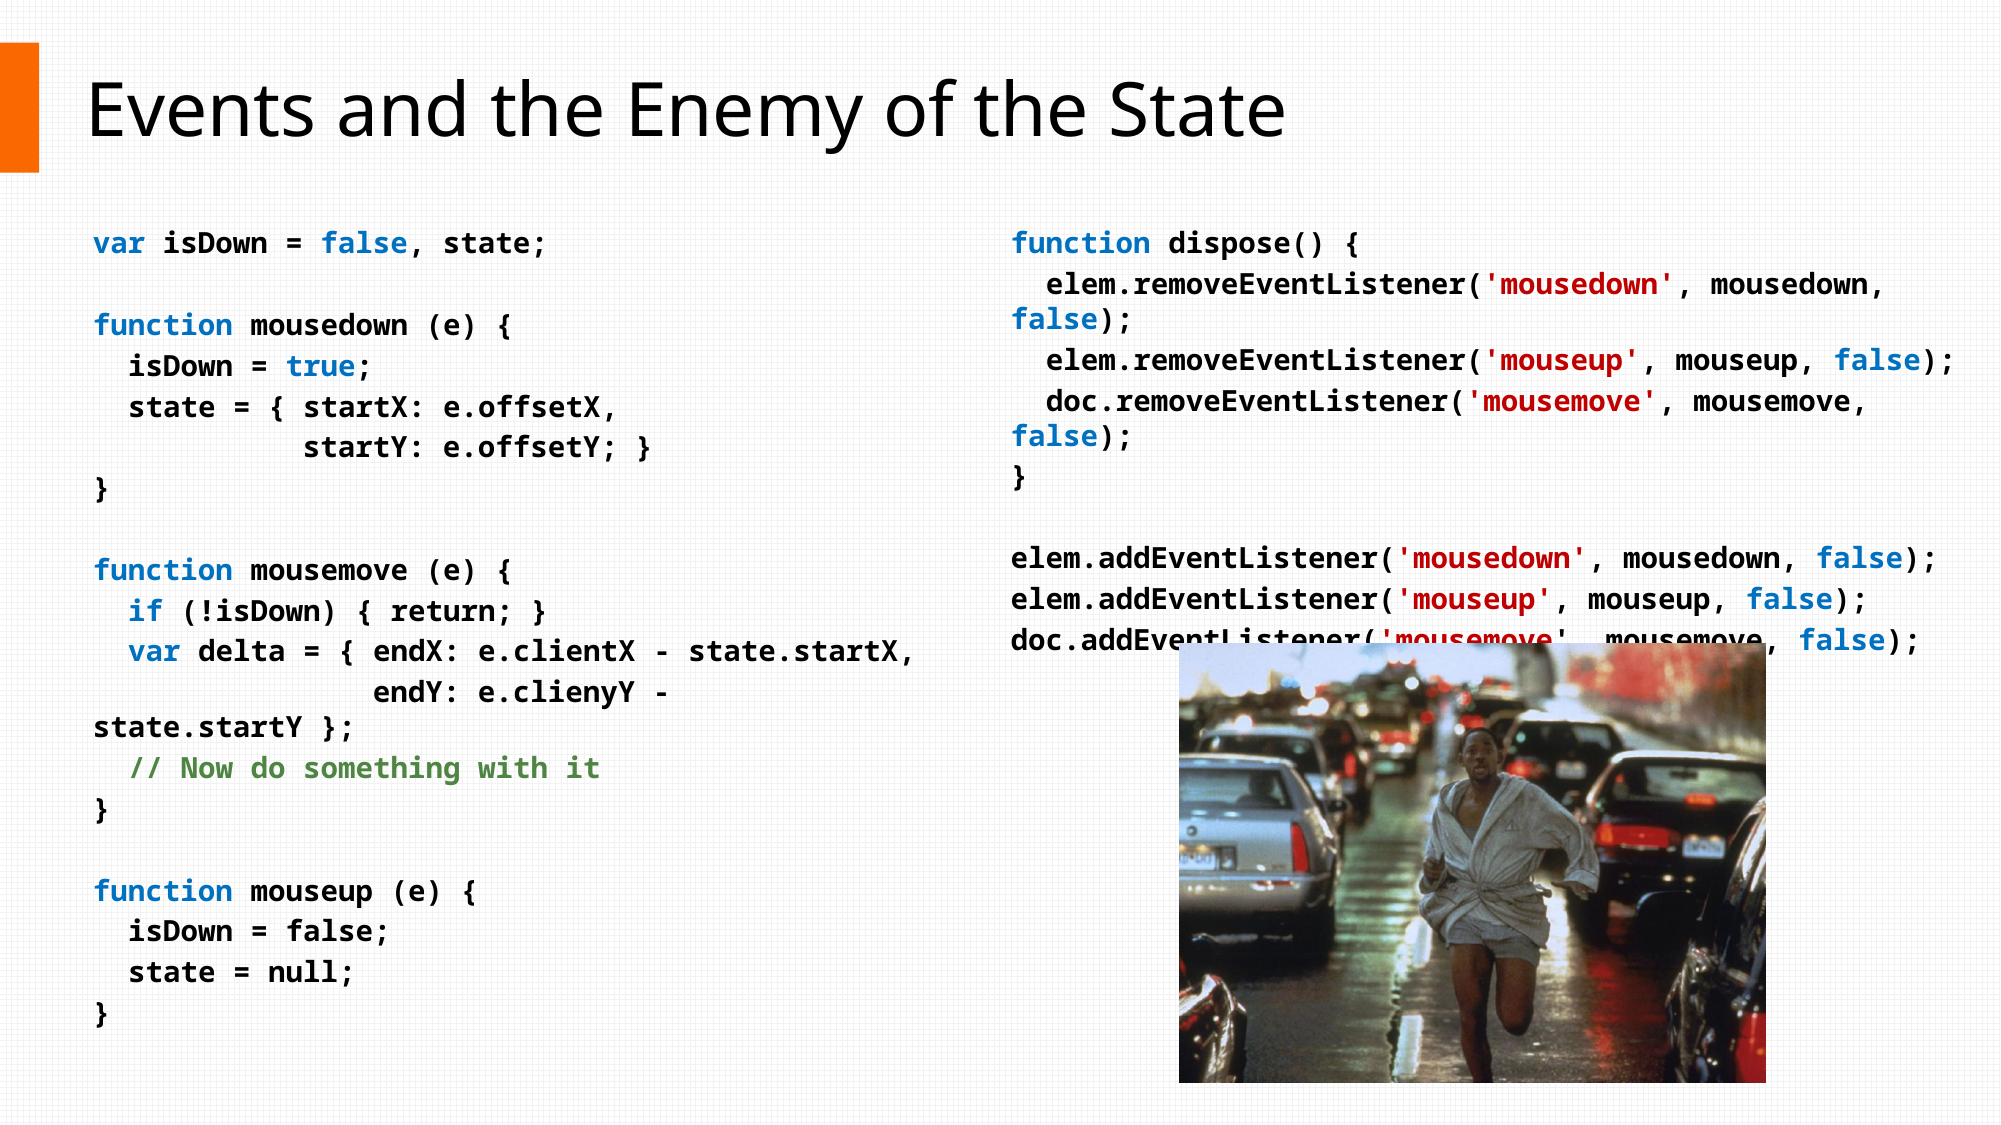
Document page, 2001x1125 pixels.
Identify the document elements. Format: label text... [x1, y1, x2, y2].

list var isDown = false, state; function mousedown (e) { isDown = true; state = { startX: e.offsetX, startY: e.offsetY; } } function mousemove (e) { if (!isDown) { return; } var delta = { endX: e.clientX - state.startX, endY: e.clienyY - state.startY }; // Now do something with it } function mouseup (e) { isDown = false; state = null; } [70, 217, 945, 1014]
picture [1179, 643, 1766, 1083]
text_box function dispose() { elem.removeEventListener('mousedown', mousedown, false); elem.removeEventListener('mouseup', mouseup, false); doc.removeEventListener('mousemove', mousemove, false); } elem.addEventListener('mousedown', mousedown, false); elem.addEventListener('mouseup', mouseup, false); doc.addEventListener('mousemove', mousemove, false); [988, 217, 1977, 1014]
title Events and the Enemy of the State [70, 42, 1863, 171]
